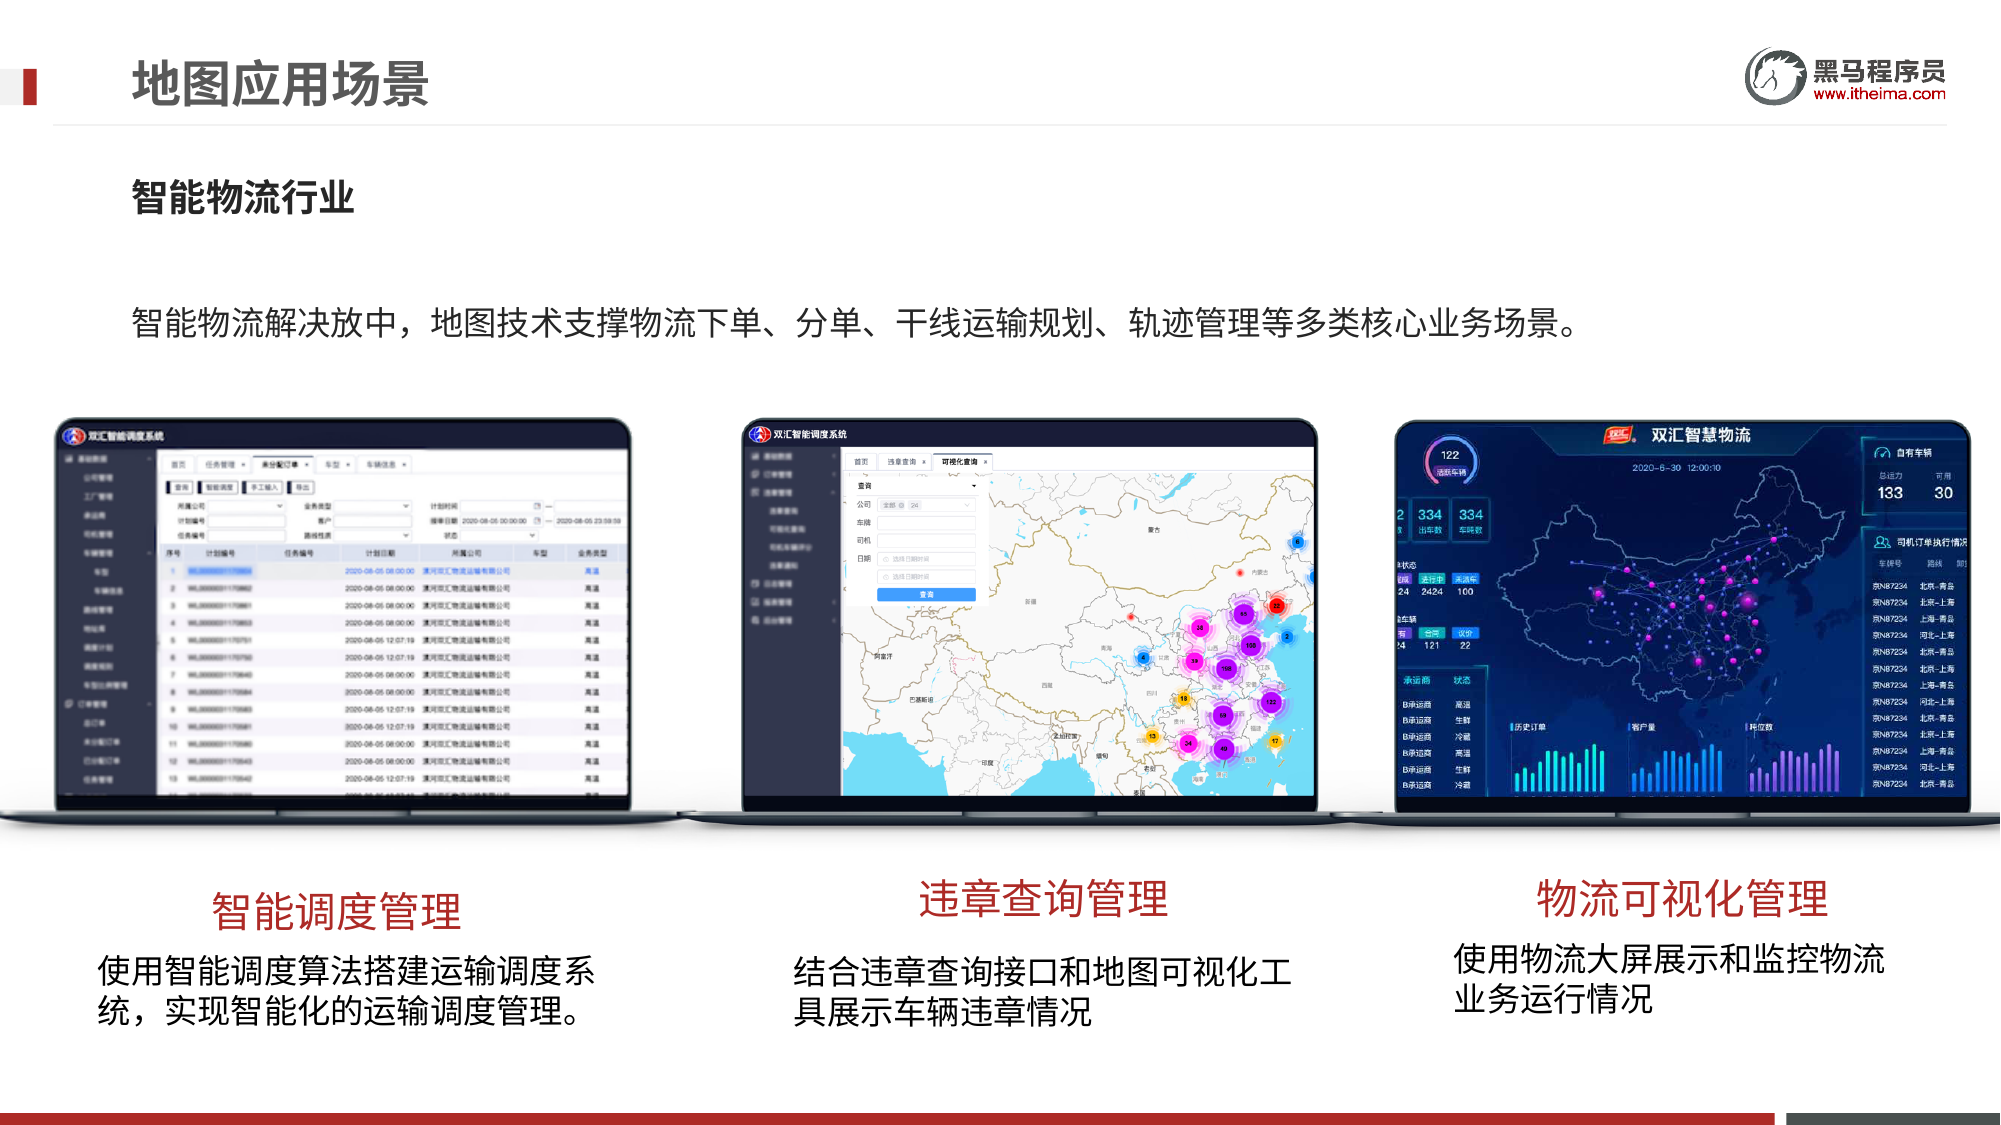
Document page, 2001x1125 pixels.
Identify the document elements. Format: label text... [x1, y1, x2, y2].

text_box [0, 417, 625, 1085]
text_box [626, 417, 1440, 1086]
title 地图应用场景 [116, 40, 1556, 125]
picture [1744, 46, 1946, 106]
list 智能物流行业 [116, 154, 1880, 239]
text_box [1279, 418, 2000, 1073]
list 智能物流解决放中，地图技术支撑物流下单、分单、干线运输规划、轨迹管理等多类核心业务场景。 [116, 274, 1880, 335]
